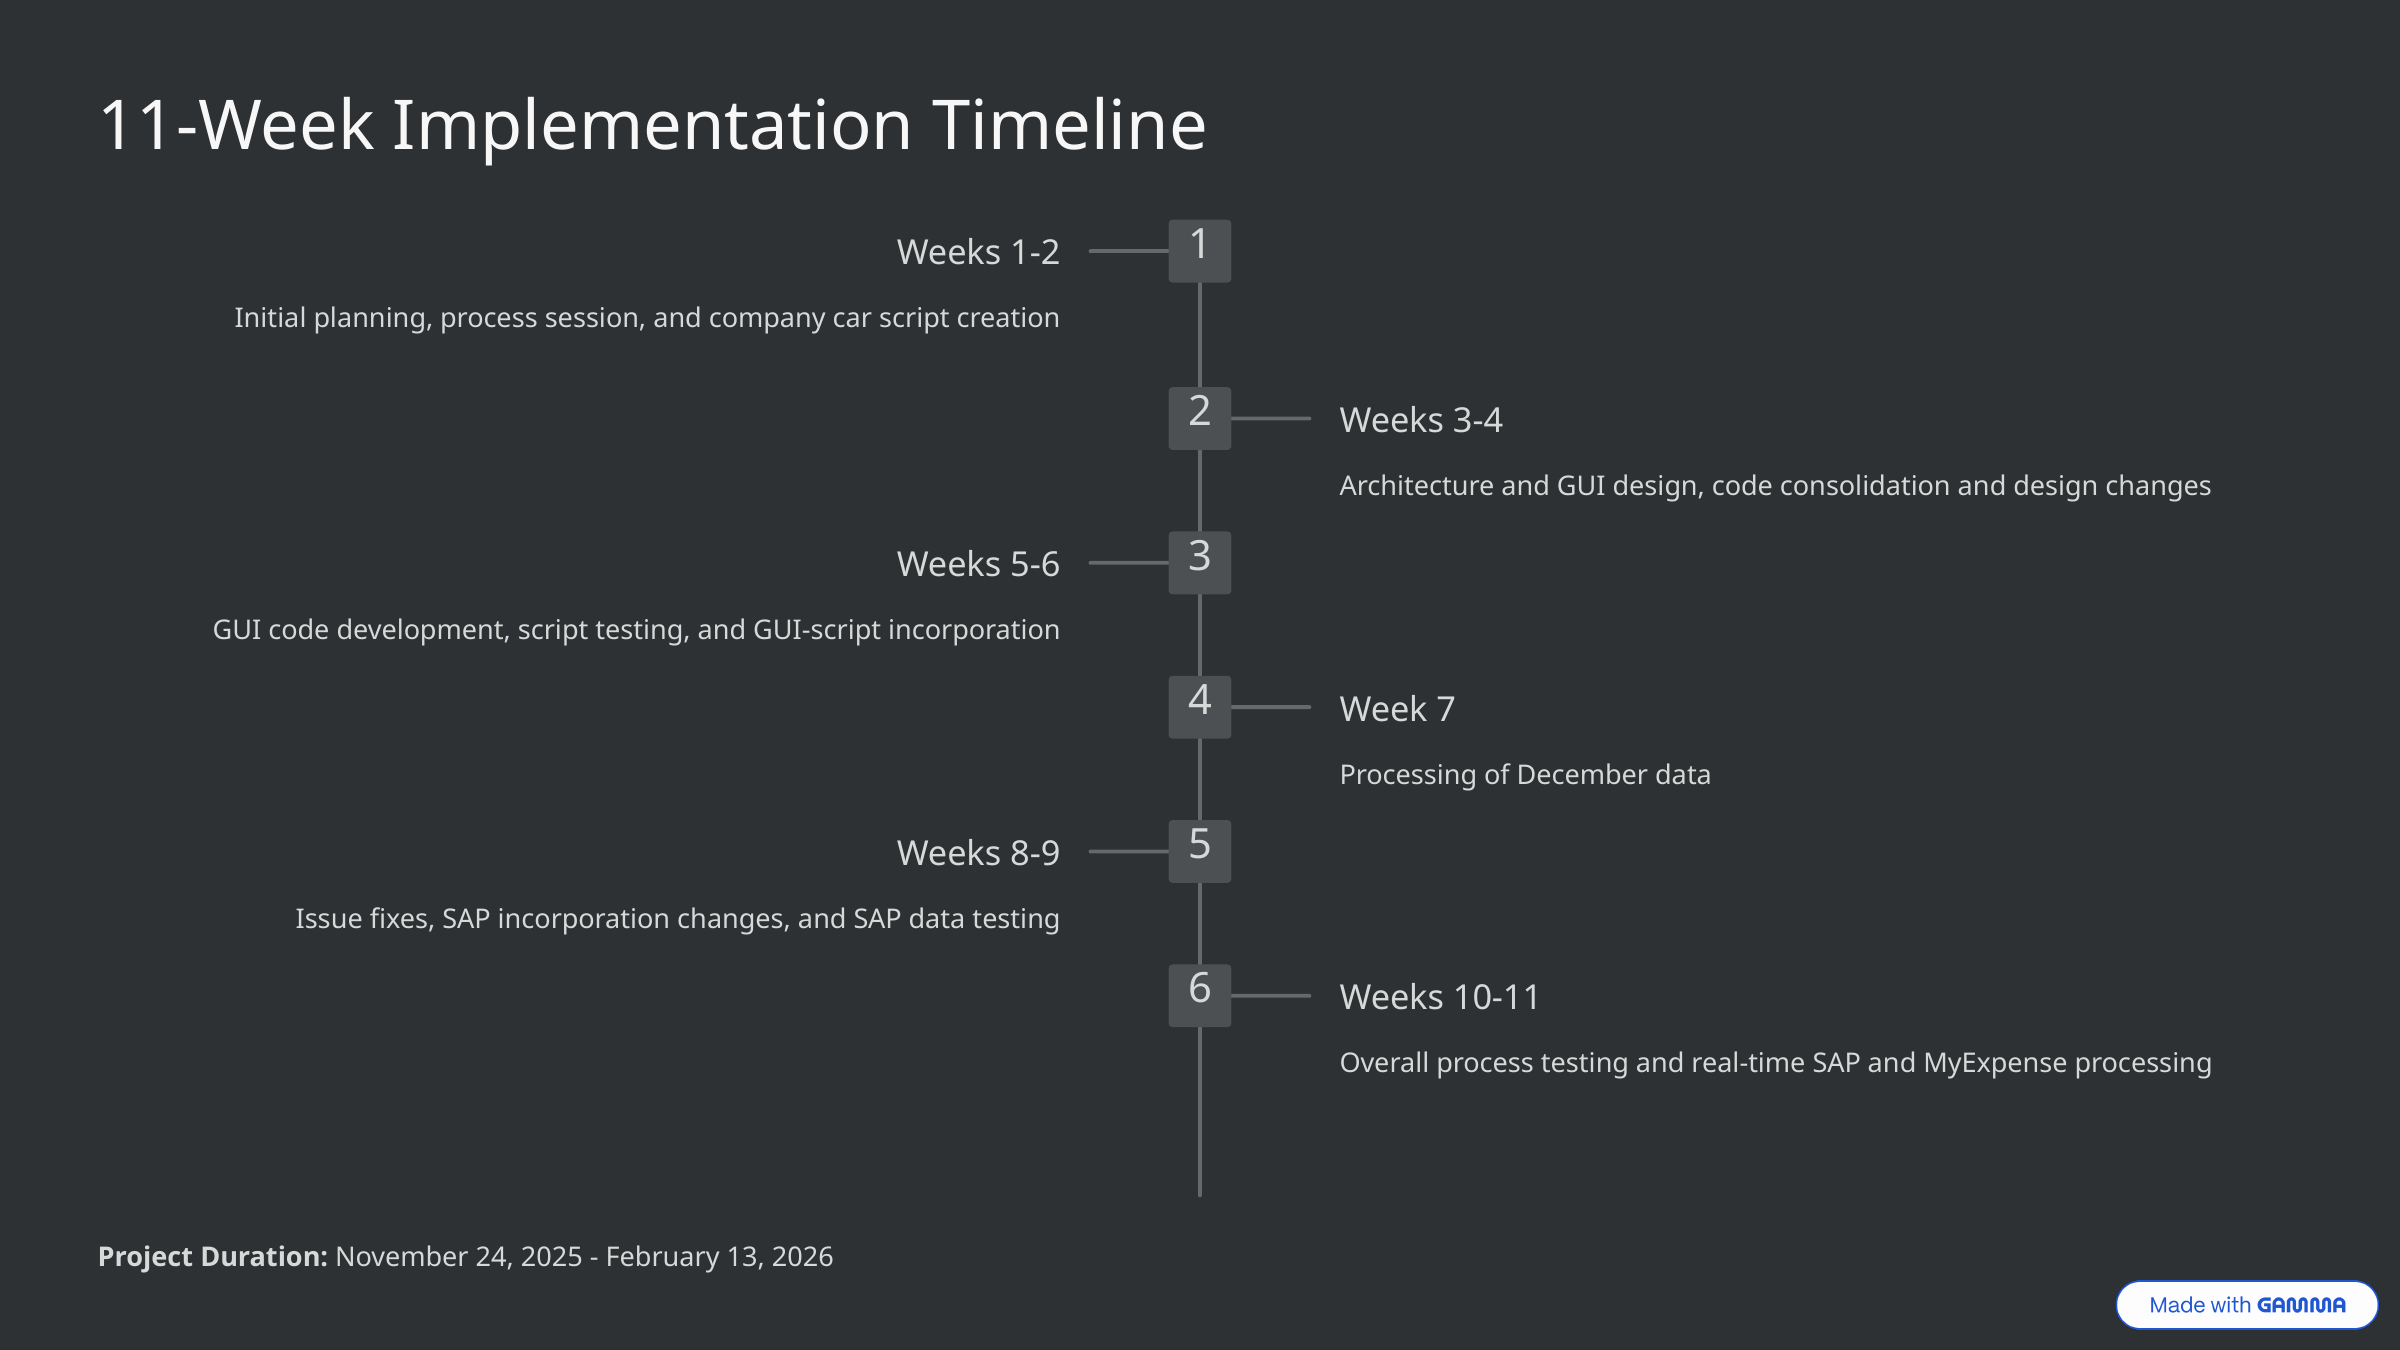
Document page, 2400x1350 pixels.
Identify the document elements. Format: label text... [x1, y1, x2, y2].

text_box 1 [1179, 224, 1221, 278]
text_box 4 [1179, 680, 1221, 734]
text_box 5 [1179, 825, 1221, 878]
text_box 11-Week Implementation Timeline [97, 76, 1195, 164]
text_box Weeks 3-4 [1339, 396, 1689, 441]
text_box [1168, 387, 1232, 450]
text_box [1232, 416, 1312, 421]
text_box Weeks 8-9 [711, 829, 1061, 874]
text_box [1198, 595, 1202, 675]
text_box Architecture and GUI design, code consolidation and design changes [1339, 457, 2303, 502]
text_box 2 [1179, 392, 1221, 445]
text_box [1198, 283, 1202, 387]
text_box Initial planning, process session, and company car script creation [97, 289, 1061, 335]
text_box [1168, 675, 1232, 739]
text_box [1232, 993, 1312, 998]
text_box [1088, 849, 1168, 854]
text_box [1168, 964, 1232, 1028]
text_box [1168, 531, 1232, 595]
text_box Project Duration: November 24, 2025 - February 13, 2026 [97, 1228, 2303, 1274]
text_box [1168, 820, 1232, 883]
text_box 6 [1179, 969, 1221, 1022]
text_box Weeks 10-11 [1339, 973, 1689, 1018]
text_box Week 7 [1339, 685, 1689, 729]
text_box 3 [1179, 536, 1221, 589]
text_box [1168, 219, 1232, 283]
text_box GUI code development, script testing, and GUI-script incorporation [97, 601, 1061, 646]
text_box [1198, 739, 1202, 820]
text_box [1088, 560, 1168, 565]
text_box Issue fixes, SAP incorporation changes, and SAP data testing [97, 889, 1061, 935]
text_box [1198, 1028, 1202, 1198]
text_box Overall process testing and real-time SAP and MyExpense processing [1339, 1034, 2303, 1079]
text_box Weeks 5-6 [711, 541, 1061, 585]
text_box [1198, 883, 1202, 964]
text_box [1198, 450, 1202, 531]
text_box Processing of December data [1339, 745, 2303, 791]
text_box [1232, 705, 1312, 710]
picture [2106, 1271, 2389, 1339]
text_box [1088, 249, 1168, 253]
text_box Weeks 1-2 [711, 229, 1061, 273]
